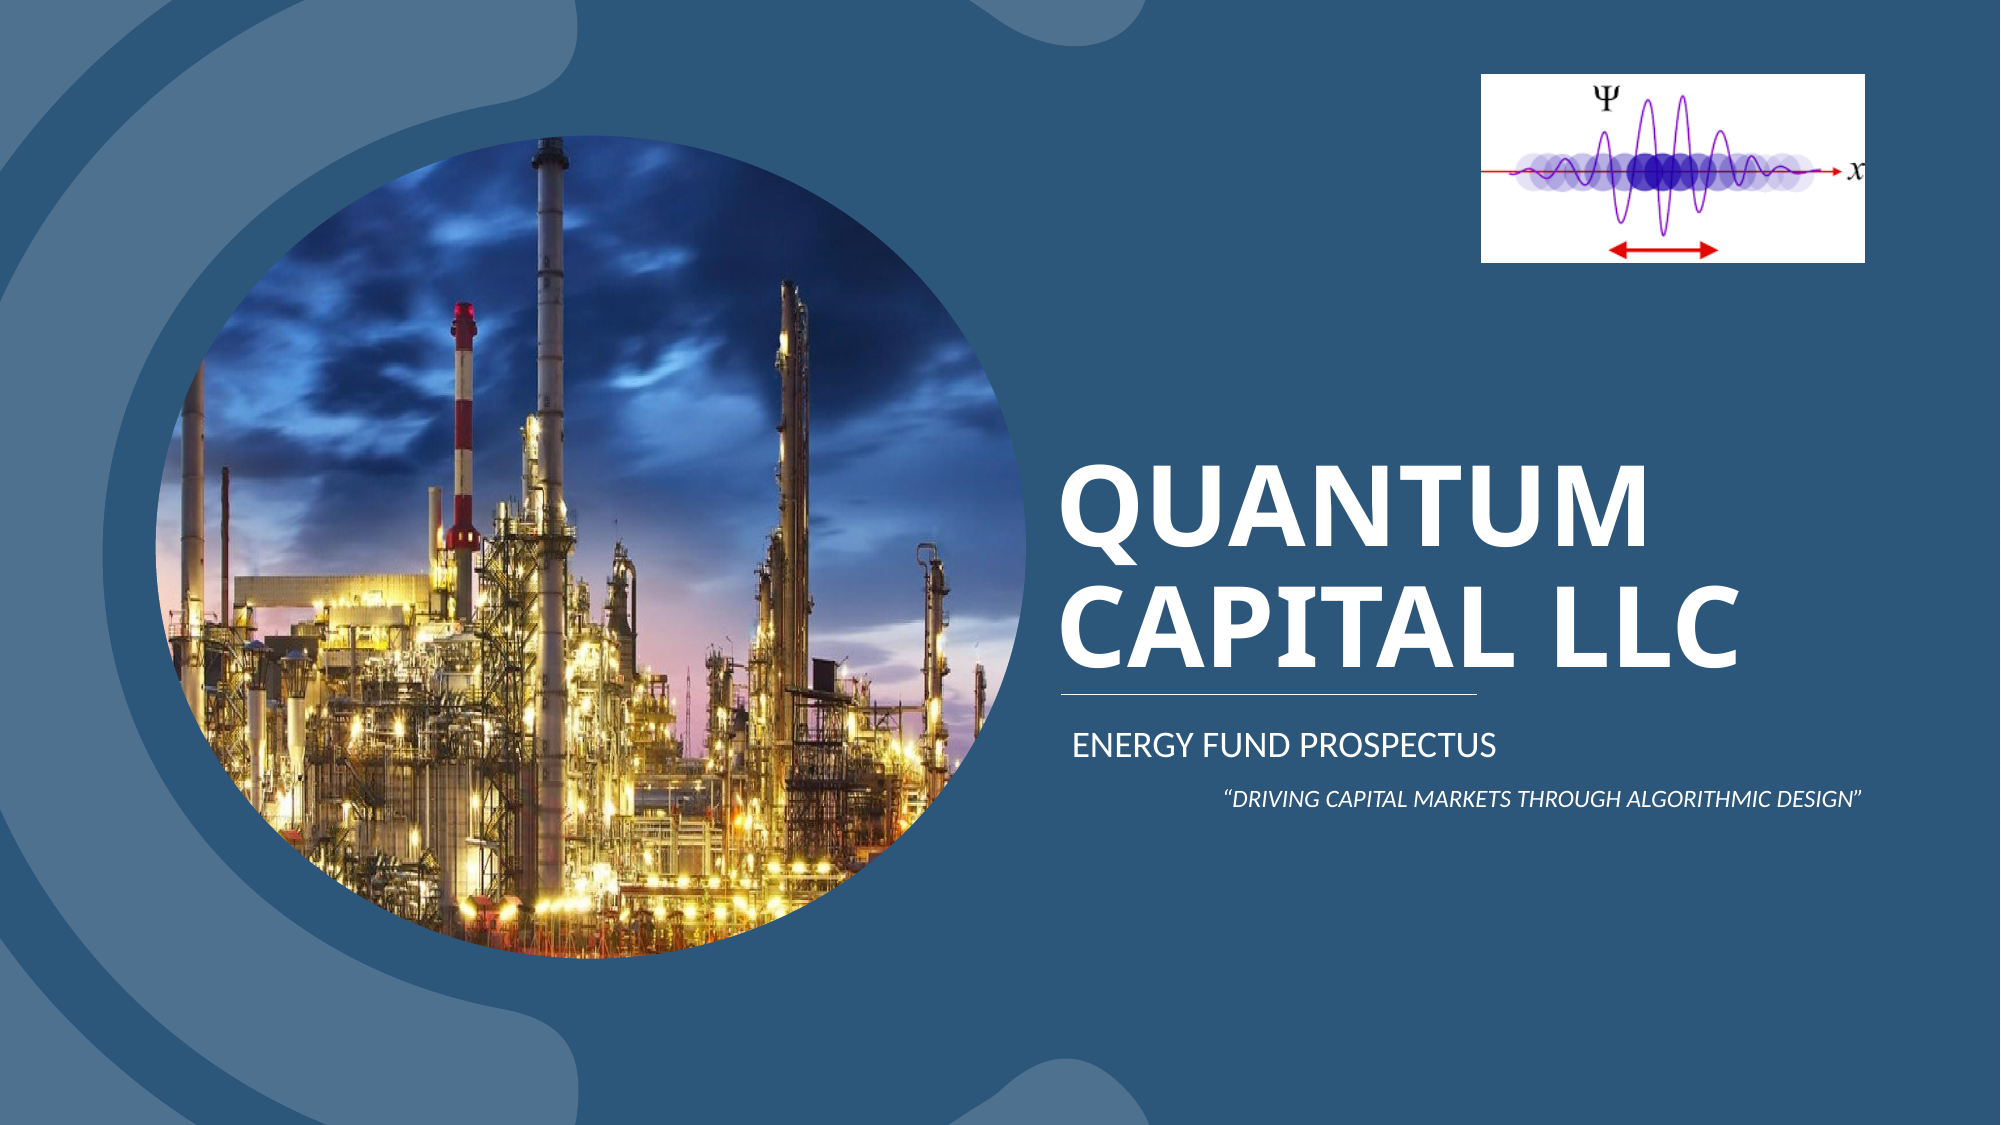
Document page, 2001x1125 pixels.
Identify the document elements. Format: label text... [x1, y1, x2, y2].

title Quantum CAPITAL LLC [1040, 356, 1885, 700]
subtitle ENERGY Fund Prospectus “Driving capital markets through algorithmic design” [1056, 717, 1974, 807]
picture [155, 135, 1027, 959]
picture [1481, 74, 1865, 263]
